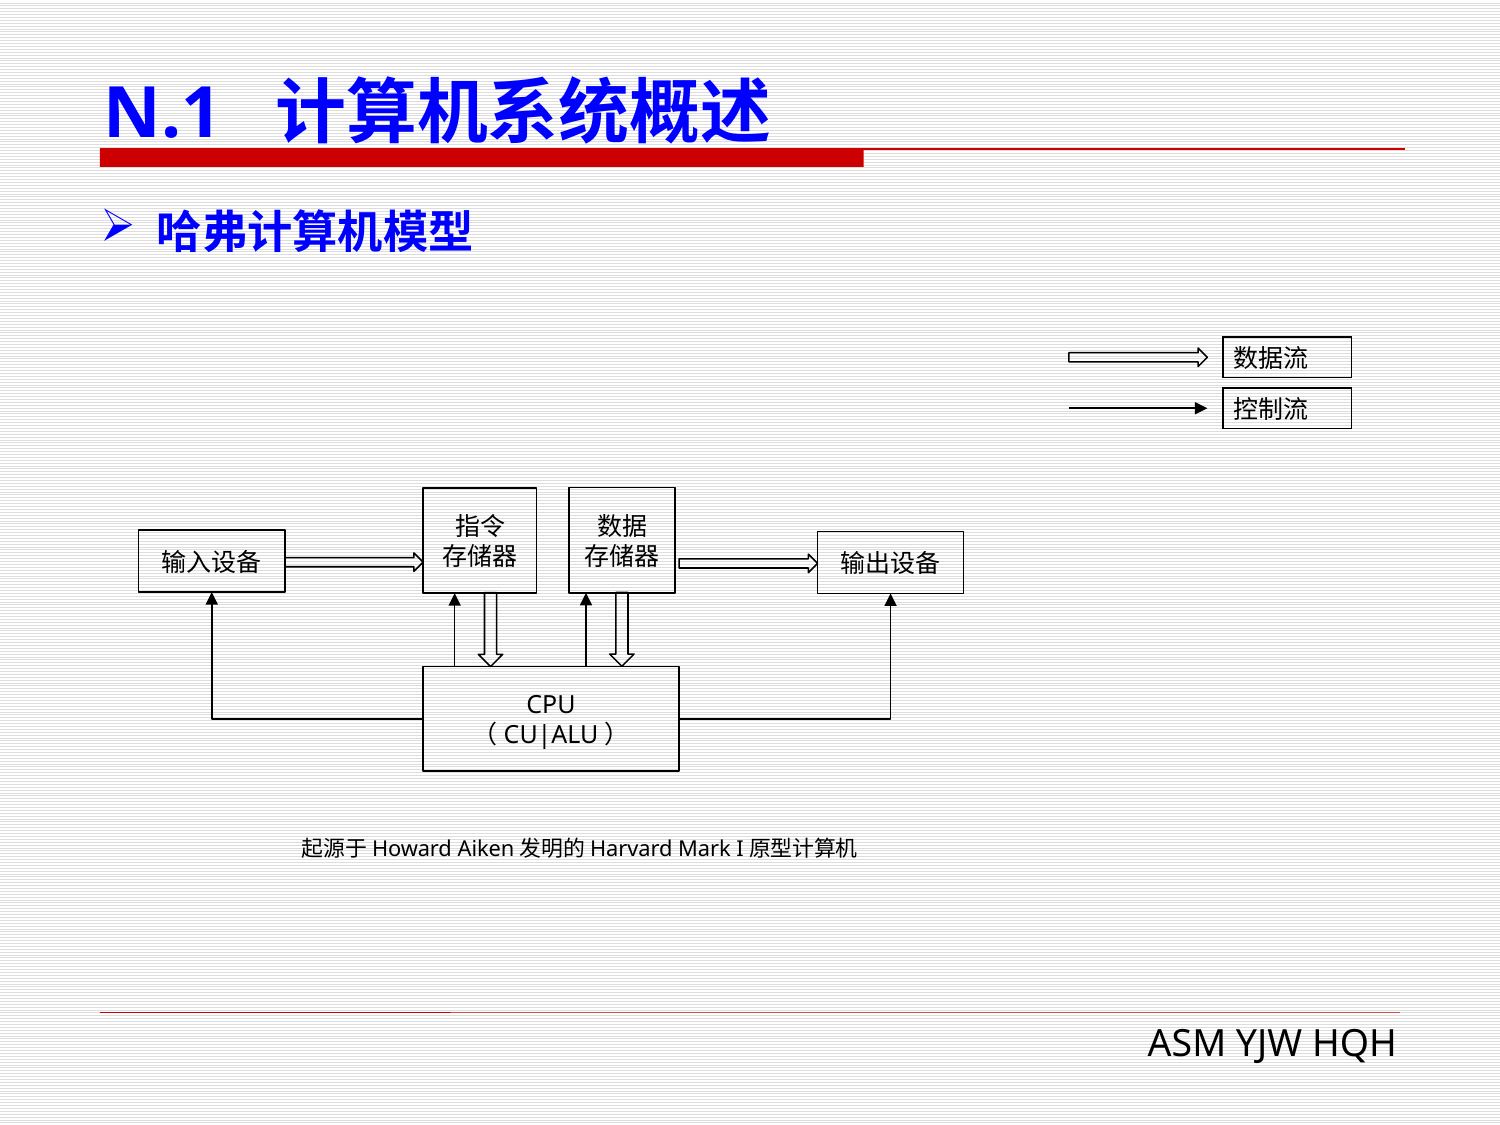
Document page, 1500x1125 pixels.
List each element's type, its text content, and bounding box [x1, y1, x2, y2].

text_box [679, 554, 818, 573]
text_box 指令 存储器 [423, 487, 537, 594]
text_box 控制流 [1222, 387, 1352, 429]
text_box 数据 存储器 [569, 487, 676, 594]
title 哈弗计算机模型 [100, 178, 1421, 259]
text_box 起源于Howard Aiken发明的Harvard Mark I原型计算机 [286, 818, 982, 879]
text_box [211, 591, 424, 720]
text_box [678, 593, 891, 720]
text_box [478, 592, 503, 667]
text_box [609, 592, 635, 667]
text_box N.1 计算机系统概述 [88, 28, 839, 160]
text_box 输出设备 [817, 531, 964, 594]
text_box 输入设备 [138, 530, 285, 593]
text_box CPU （CU|ALU） [423, 666, 679, 772]
text_box [1068, 348, 1208, 367]
text_box [284, 552, 424, 572]
text_box 数据流 [1222, 337, 1352, 378]
